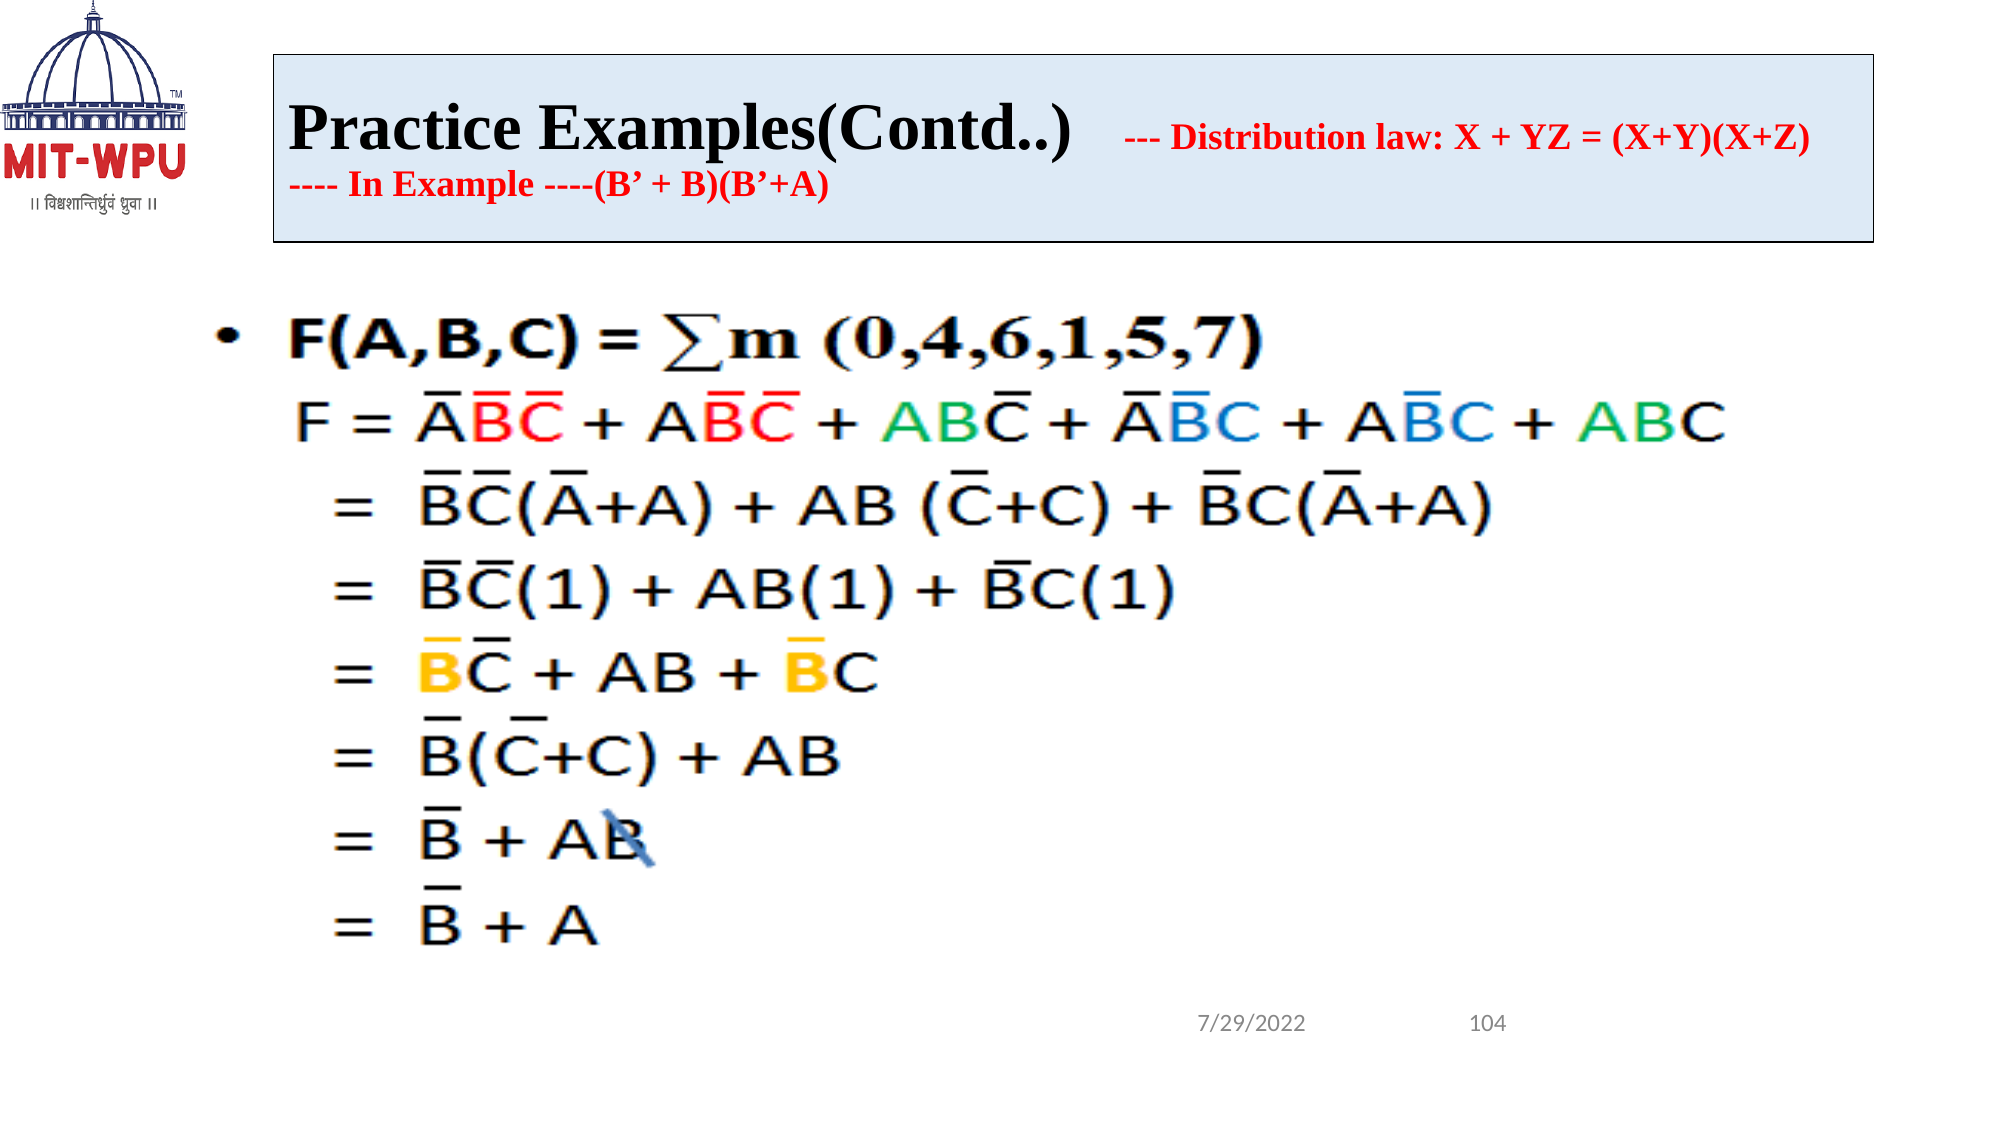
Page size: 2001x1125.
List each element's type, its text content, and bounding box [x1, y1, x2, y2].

picture [191, 284, 1831, 985]
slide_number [1182, 996, 1332, 1051]
title Practice Examples(Contd..) --- Distribution law: X + YZ = (X+Y)(X+Z) ---- In Example ----(B’ + B)(B’+A) [273, 54, 1874, 243]
picture [0, 0, 209, 216]
slide_number ‹#› [1409, 996, 1522, 1051]
